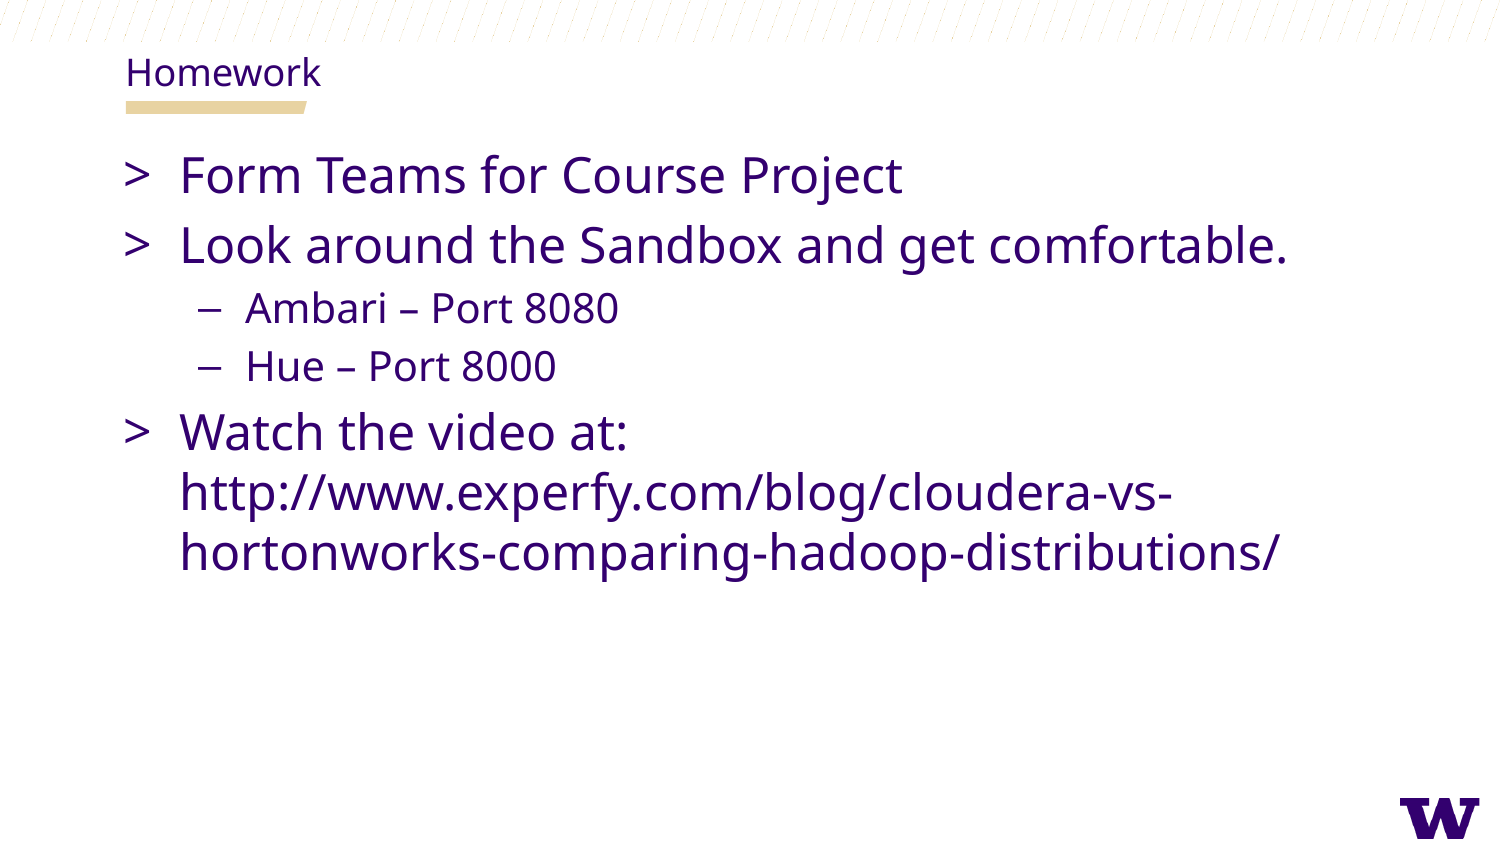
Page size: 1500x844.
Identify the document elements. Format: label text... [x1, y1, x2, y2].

list Homework [110, 45, 1453, 102]
picture [0, 0, 1500, 42]
list Form Teams for Course Project Look around the Sandbox and get comfortable. Ambari – Port 8080 Hue – Port 8000 Watch the video at: http://www.experfy.com/blog/cloudera-vs-hortonworks-comparing-hadoop-distributions/ [108, 135, 1453, 790]
